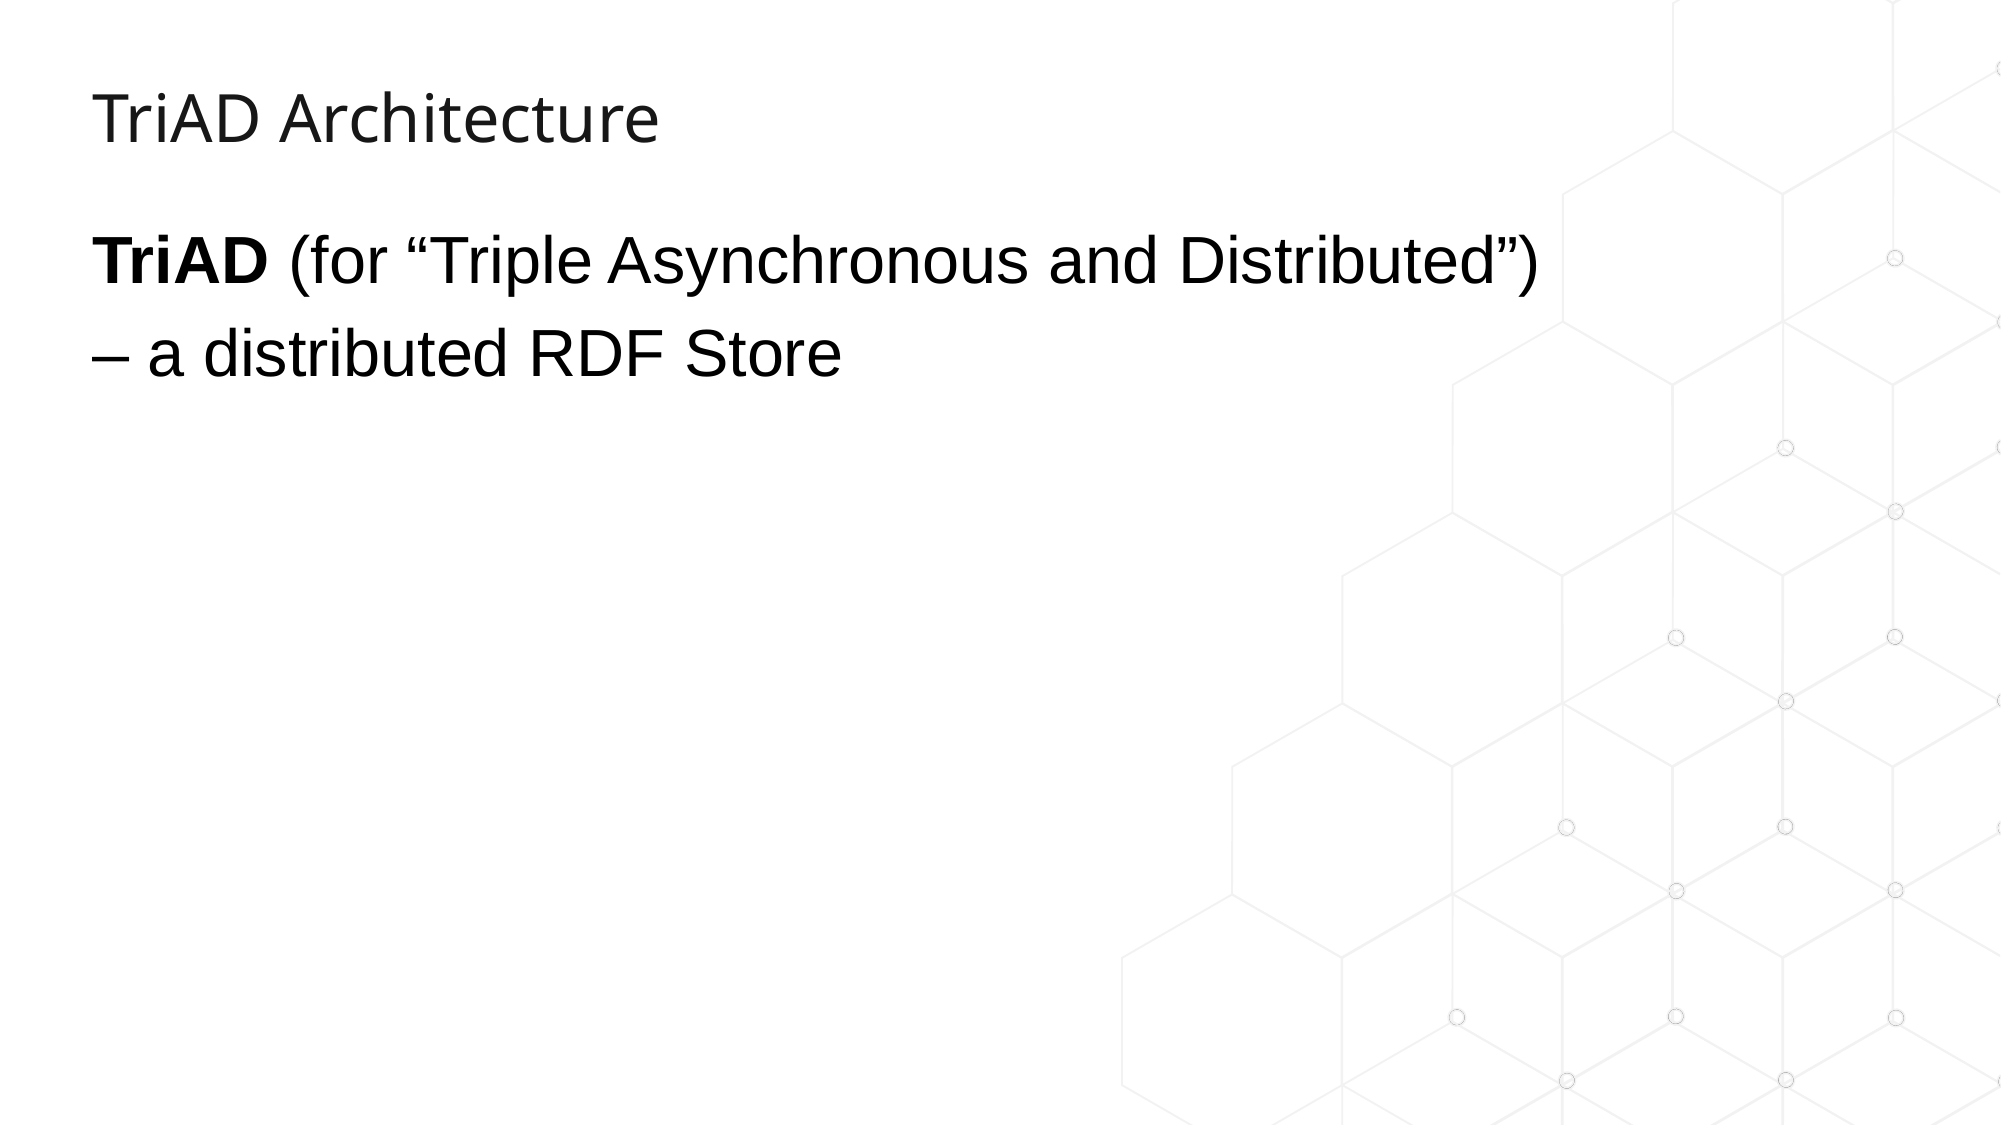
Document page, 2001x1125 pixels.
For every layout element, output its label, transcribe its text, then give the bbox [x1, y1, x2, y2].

title TriAD Architecture [77, 75, 1941, 168]
list TriAD (for “Triple Asynchronous and Distributed”) – a distributed RDF Store [77, 218, 1941, 291]
